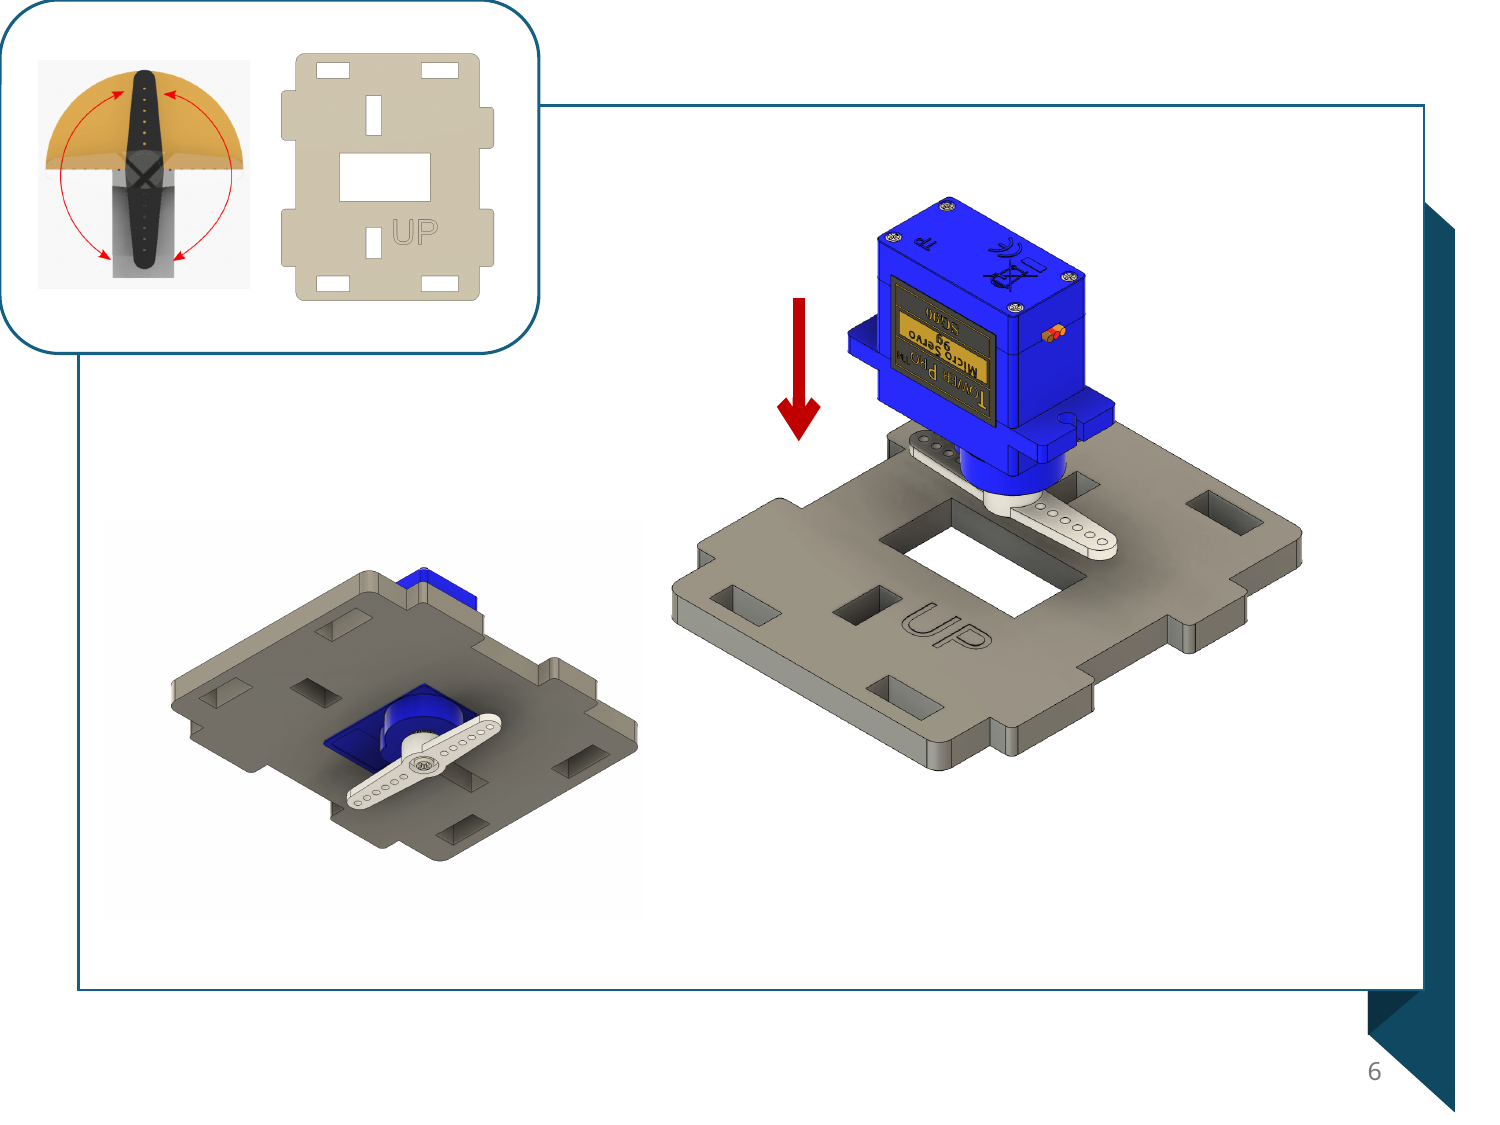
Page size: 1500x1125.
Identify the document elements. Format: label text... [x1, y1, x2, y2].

text_box [1369, 201, 1455, 1113]
picture [104, 134, 1369, 921]
slide_number 6 [1059, 1042, 1397, 1103]
picture [38, 59, 250, 289]
text_box [1367, 990, 1420, 1036]
text_box [0, 0, 541, 356]
picture [258, 36, 509, 314]
text_box [78, 105, 1424, 990]
